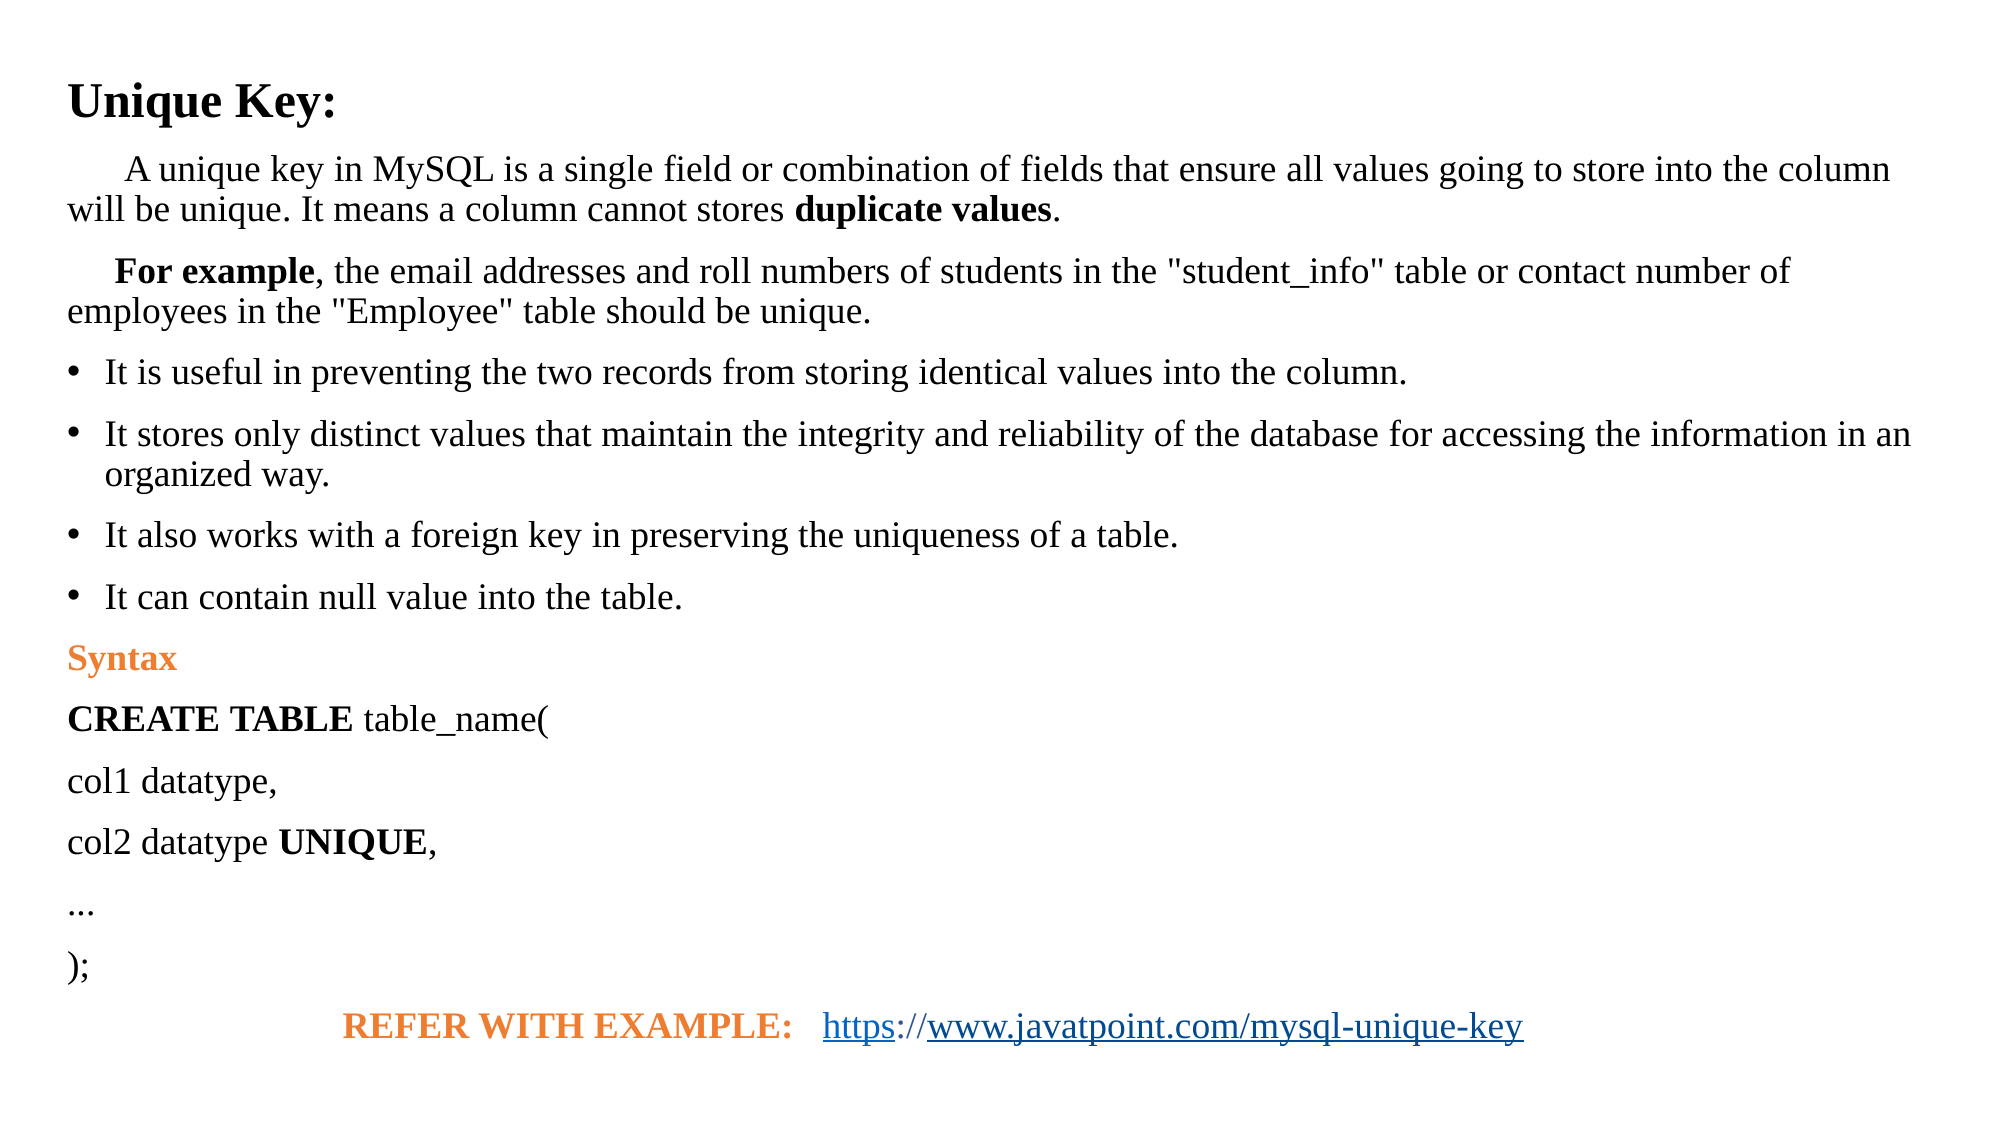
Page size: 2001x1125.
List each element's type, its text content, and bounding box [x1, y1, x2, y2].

list Unique Key: A unique key in MySQL is a single field or combination of fields that ensure all values going to store into the column will be unique. It means a column cannot stores duplicate values. For example, the email addresses and roll numbers of students in the "student_info" table or contact number of employees in the "Employee" table should be unique. It is useful in preventing the two records from storing identical values into the column. It stores only distinct values that maintain the integrity and reliability of the database for accessing the information in an organized way. It also works with a foreign key in preserving the uniqueness of a table. It can contain null value into the table. Syntax CREATE TABLE table_name( col1 datatype, col2 datatype UNIQUE, ... ); REFER WITH EXAMPLE: https://www.javatpoint.com/mysql-unique-key [52, 66, 1936, 1073]
